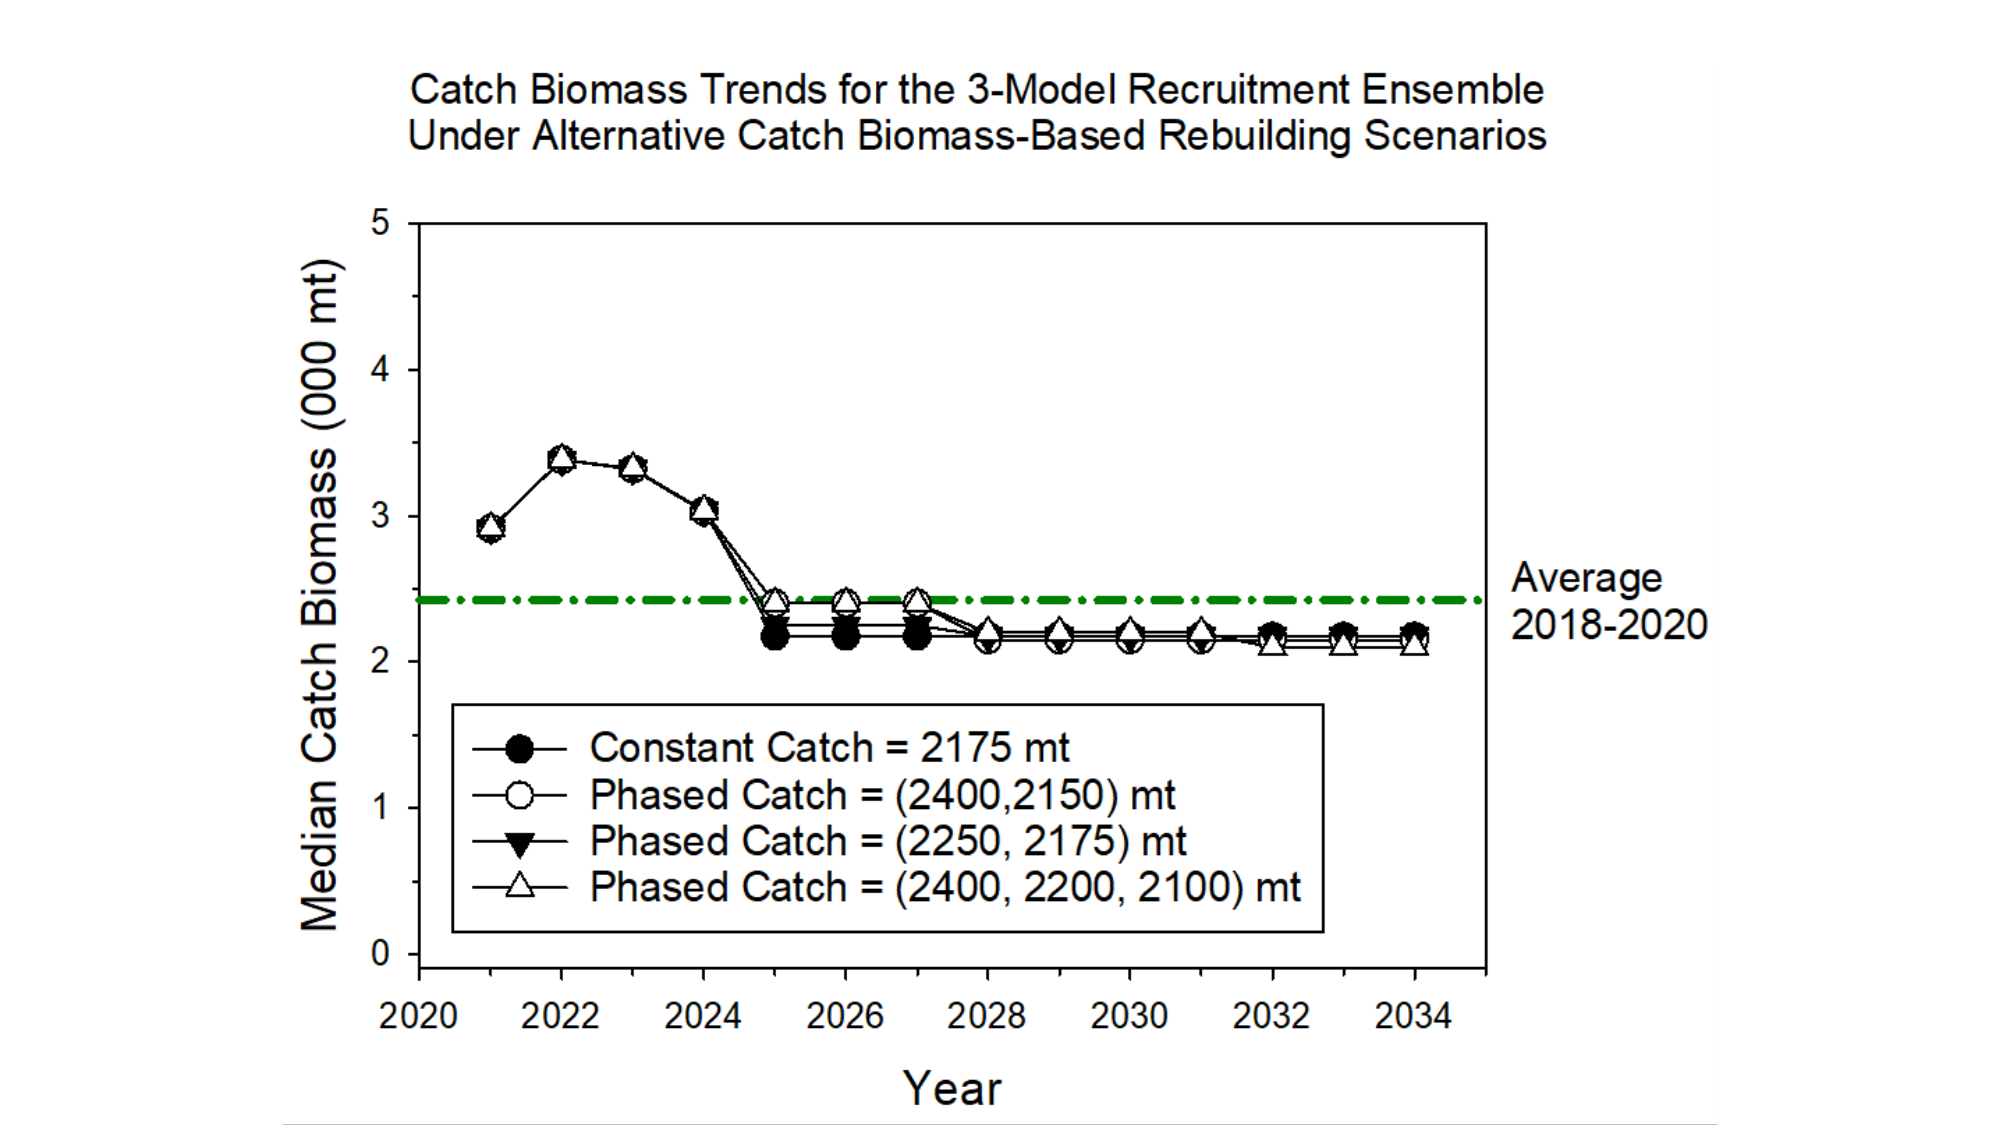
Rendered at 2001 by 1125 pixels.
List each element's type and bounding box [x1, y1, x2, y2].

picture [281, 61, 1719, 1125]
